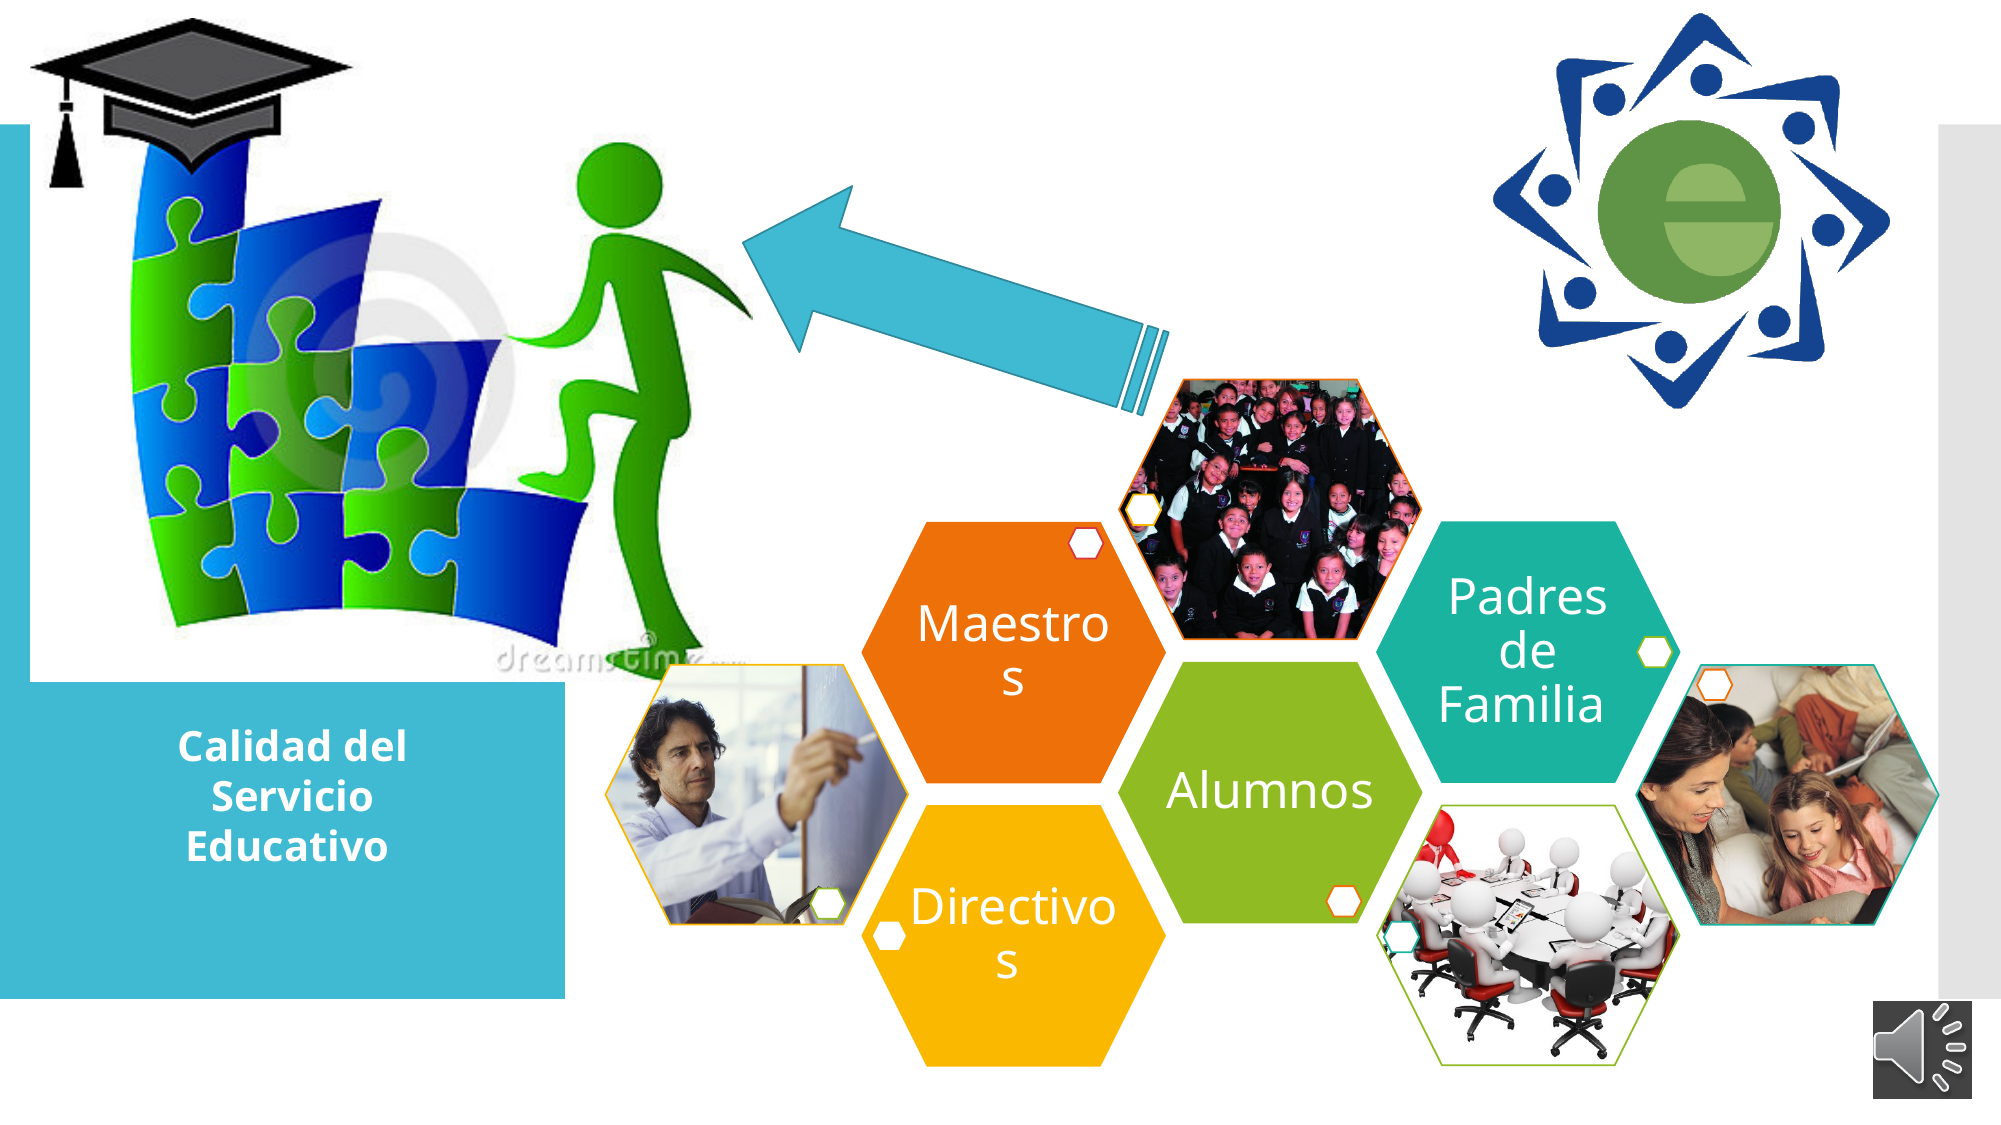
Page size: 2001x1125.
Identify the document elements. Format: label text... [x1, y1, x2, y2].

picture [30, 18, 753, 682]
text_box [605, 277, 1939, 1125]
picture [1484, 0, 1899, 418]
picture [1939, 999, 1973, 1101]
text_box Calidad del Servicio Educativo [138, 712, 448, 878]
text_box [753, 185, 998, 277]
